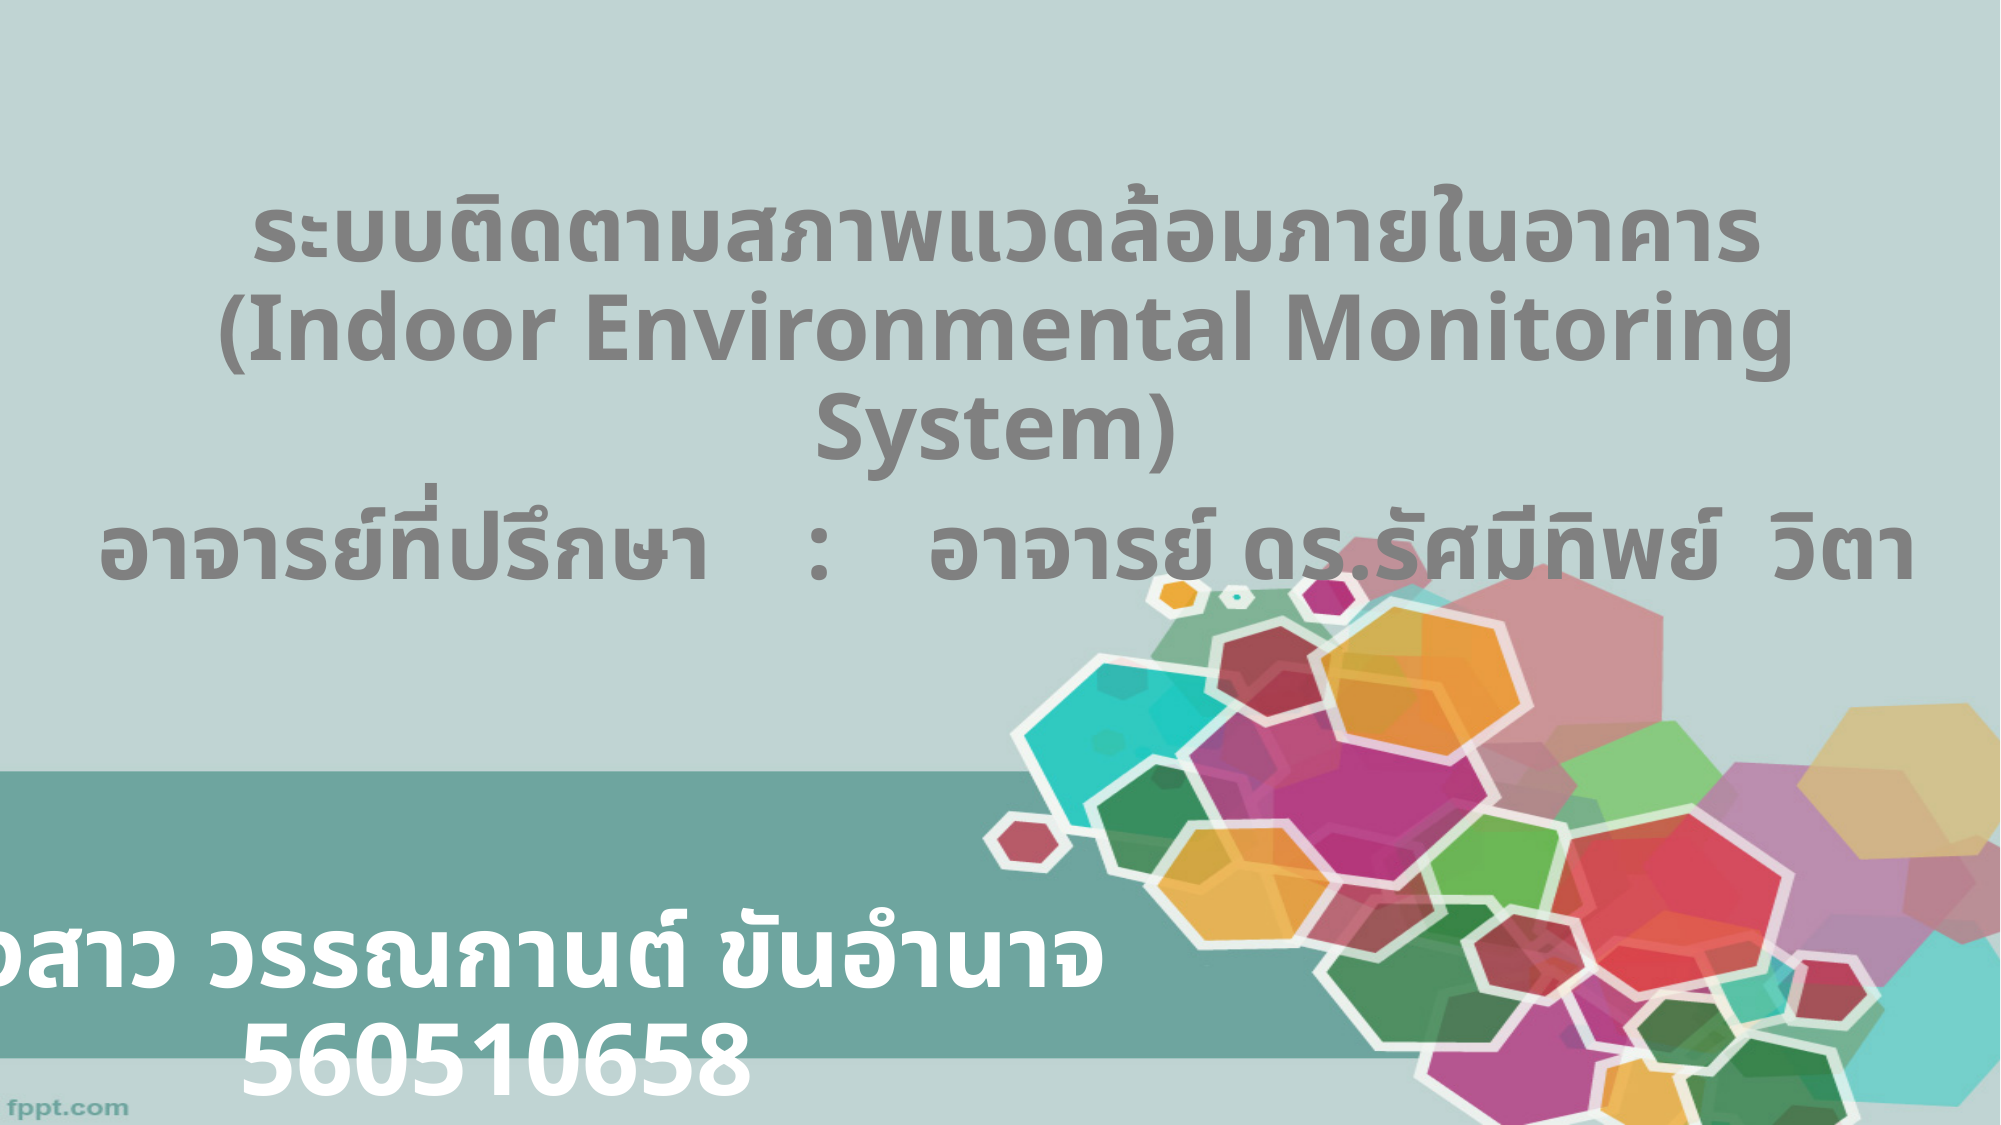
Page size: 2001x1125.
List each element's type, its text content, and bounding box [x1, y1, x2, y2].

picture [0, 0, 2001, 1125]
title นางสาว วรรณกานต์ ขันอำนาจ 560510658 [0, 949, 1260, 1125]
subtitle ระบบติดตามสภาพแวดล้อมภายในอาคาร (Indoor Environmental Monitoring System) อาจารย์ที่ปรึกษา : อาจารย์ ดร.รัศมีทิพย์ วิตา [71, 175, 1944, 462]
